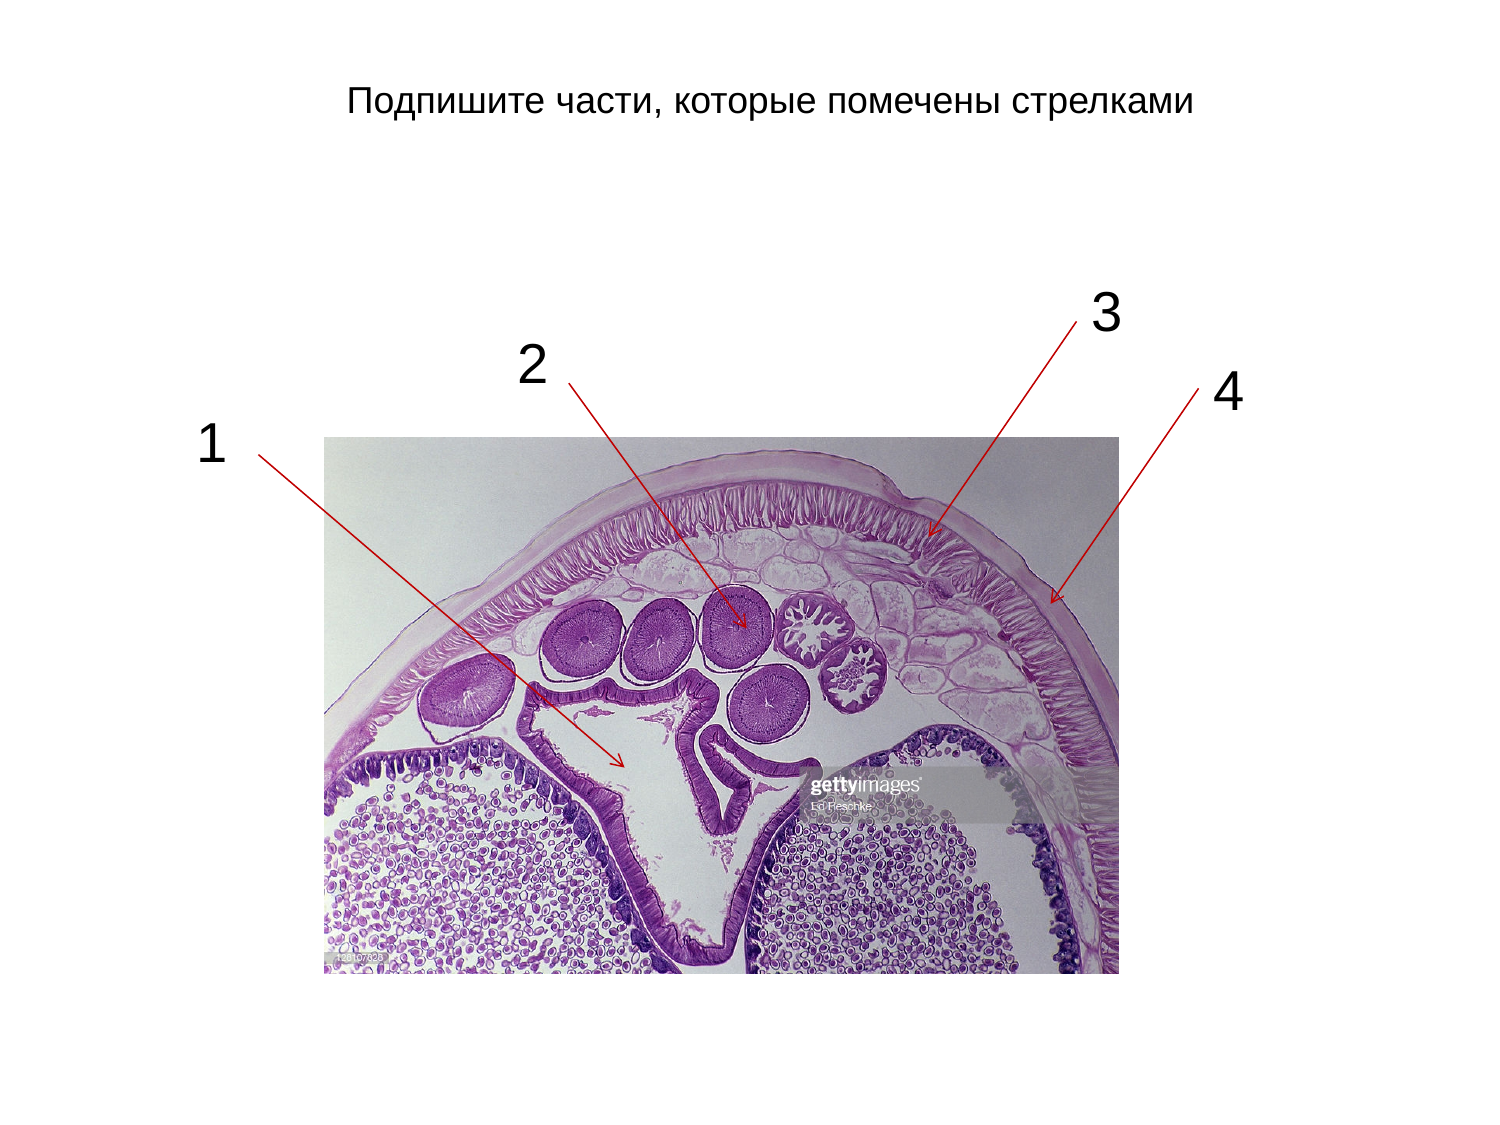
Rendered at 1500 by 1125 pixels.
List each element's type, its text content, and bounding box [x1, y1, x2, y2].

text_box 2 [502, 319, 595, 402]
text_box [568, 382, 747, 629]
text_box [928, 321, 1077, 538]
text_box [1050, 388, 1199, 605]
title Подпишите части, которые помечены стрелками [123, 19, 1418, 183]
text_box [258, 454, 625, 768]
text_box 1 [181, 398, 274, 481]
text_box 3 [1076, 267, 1169, 350]
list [323, 437, 1119, 974]
text_box 4 [1198, 347, 1291, 430]
